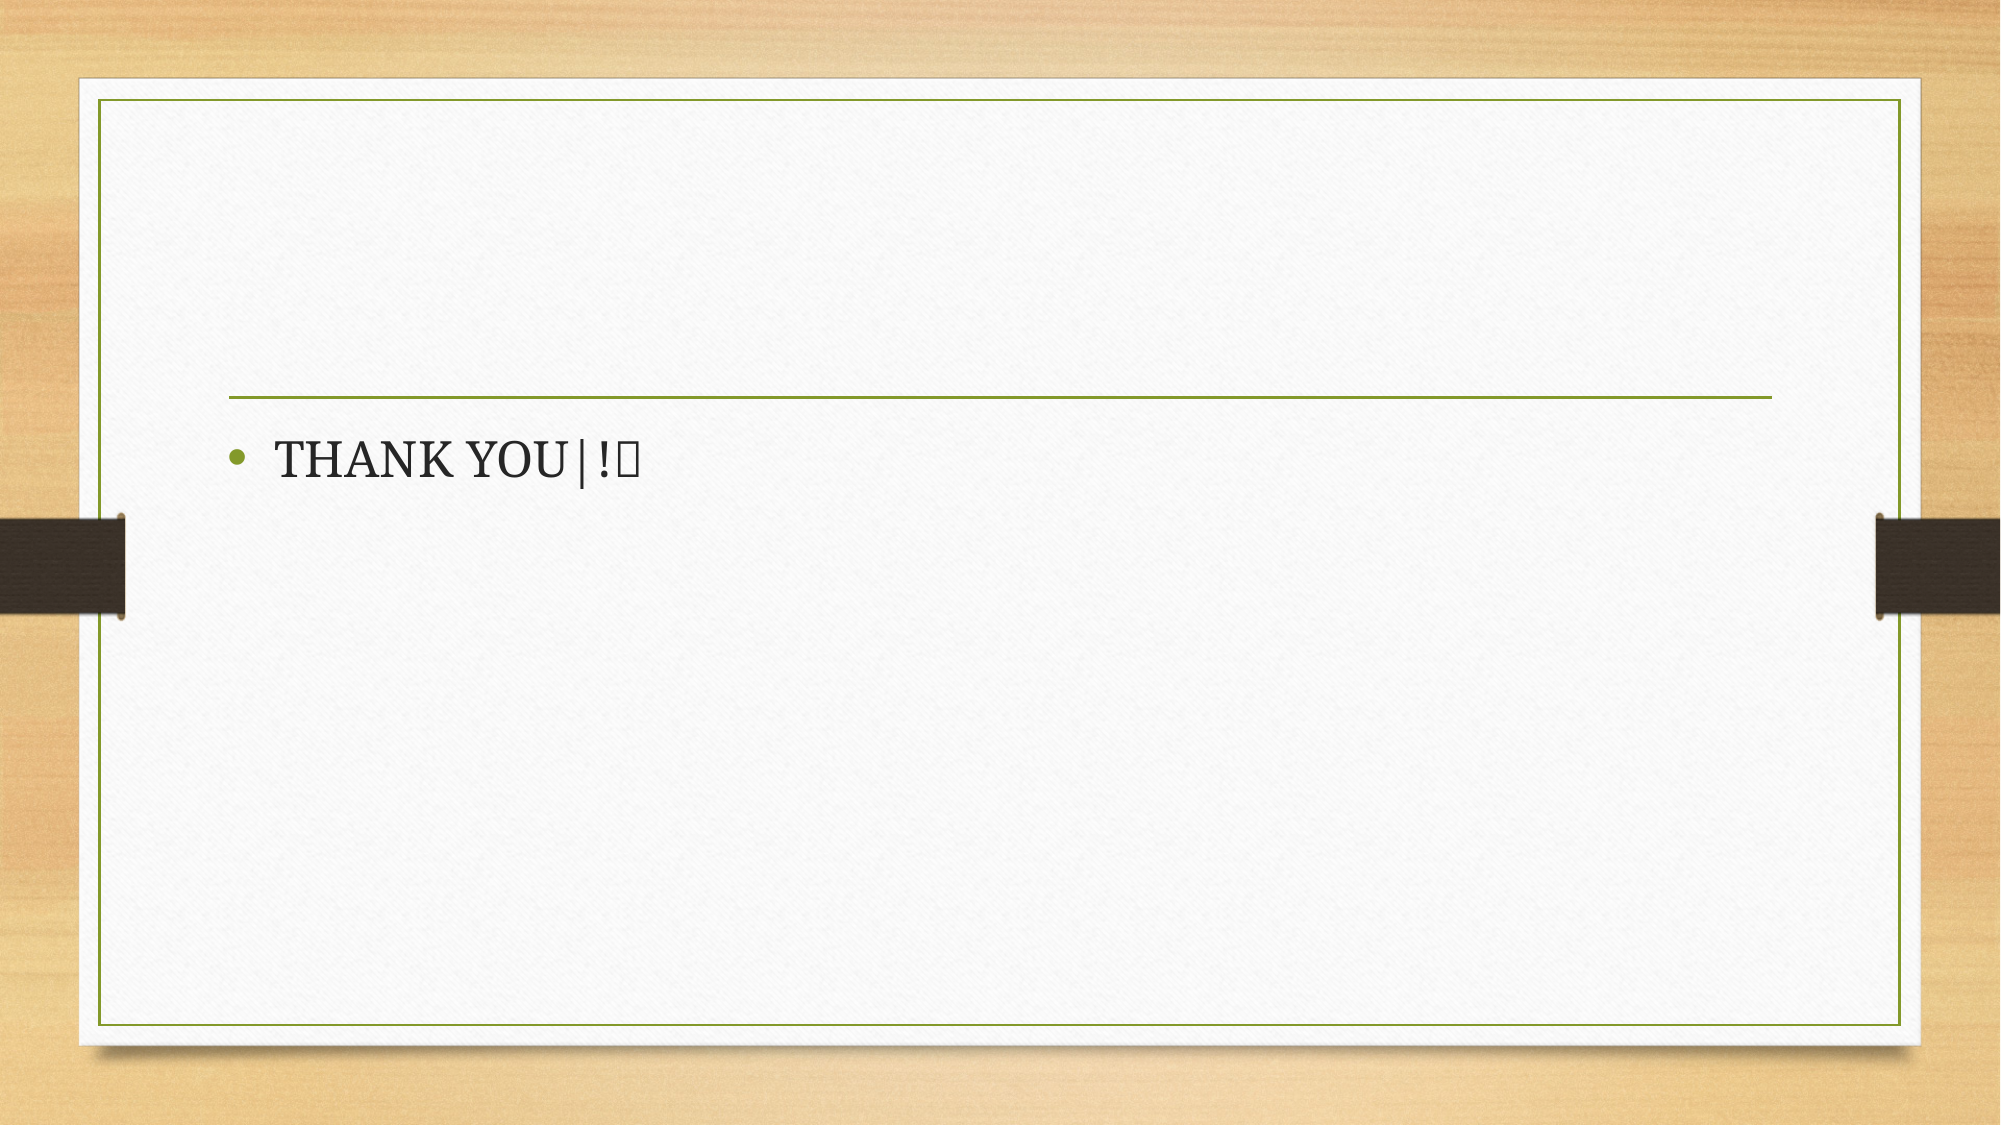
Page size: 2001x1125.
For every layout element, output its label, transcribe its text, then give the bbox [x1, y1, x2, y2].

list THANK YOU|! [212, 419, 1788, 964]
picture [0, 0, 2001, 1125]
